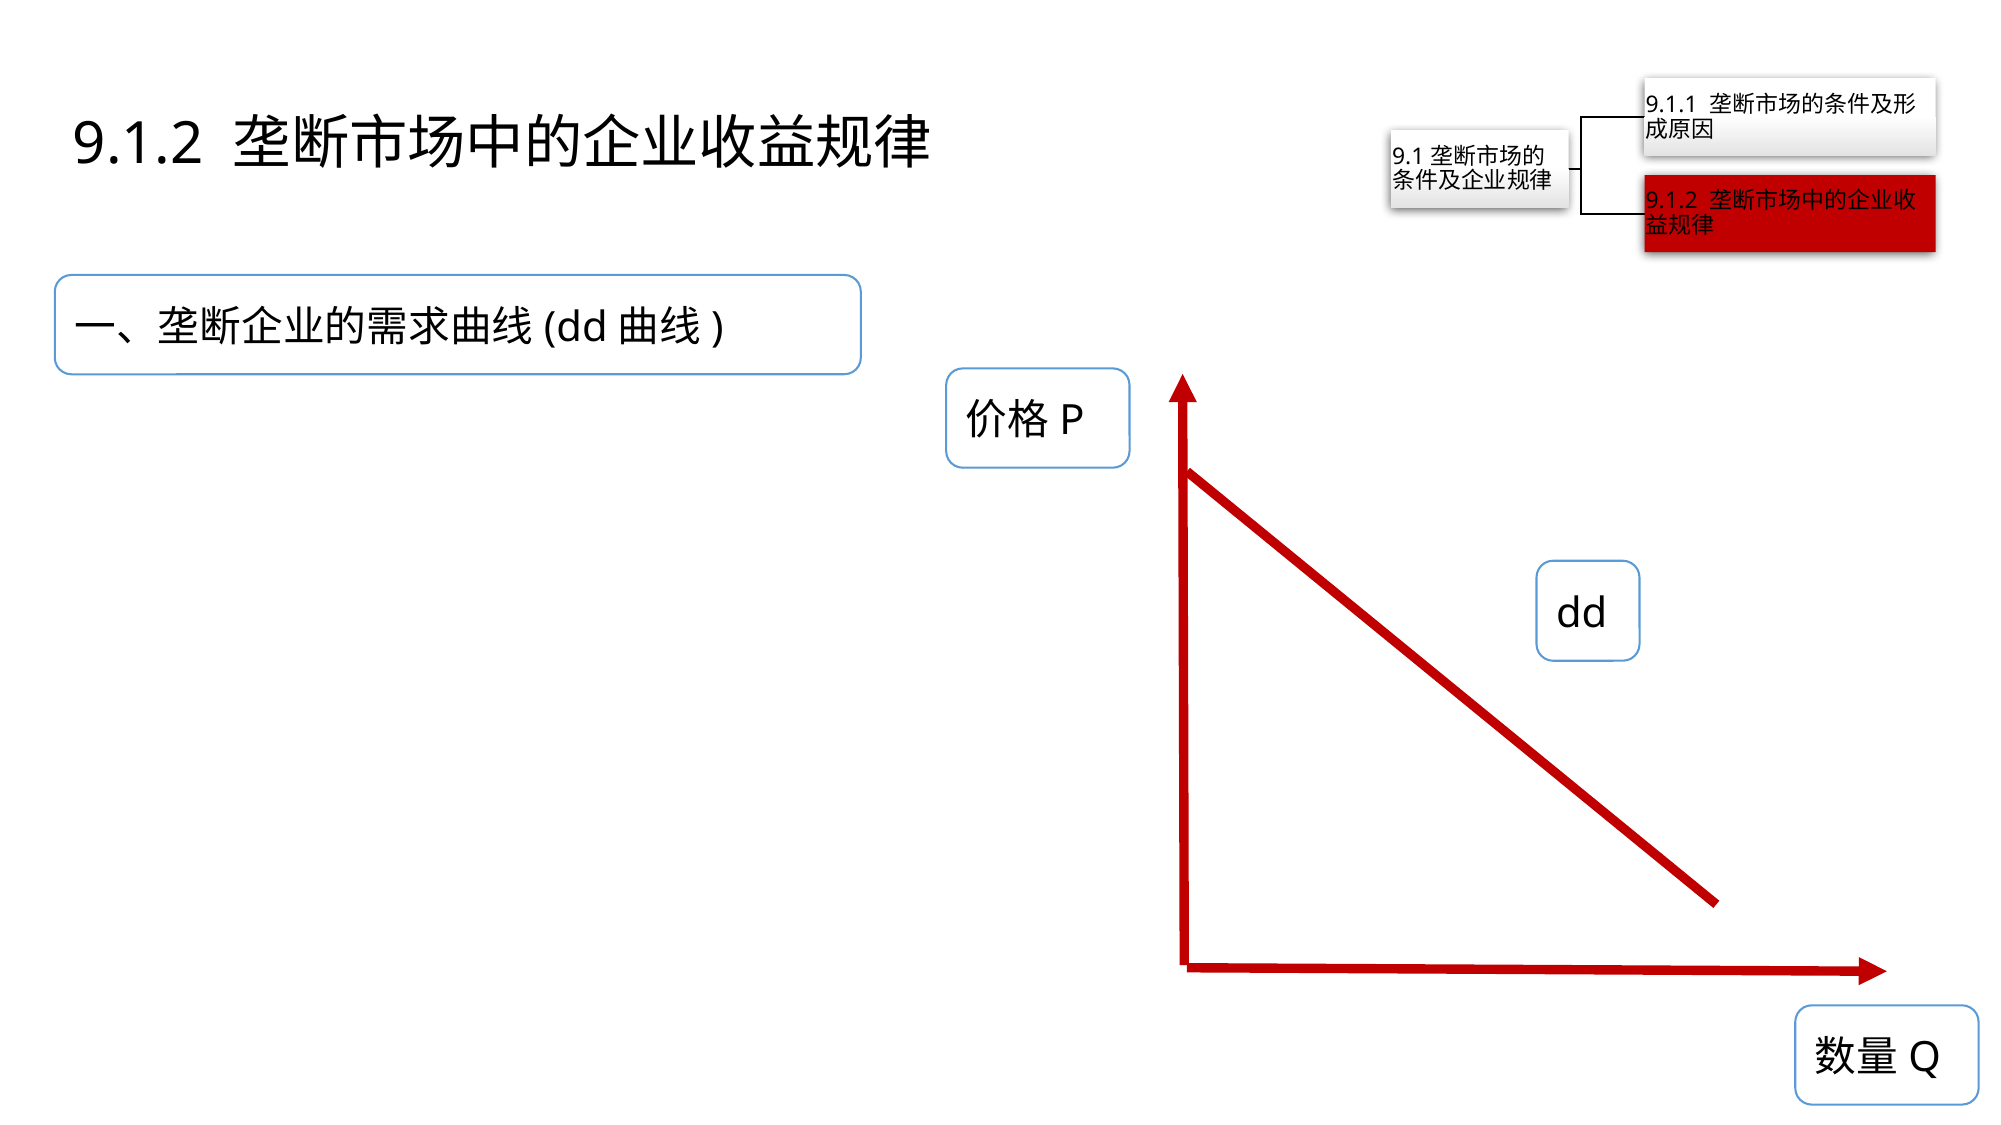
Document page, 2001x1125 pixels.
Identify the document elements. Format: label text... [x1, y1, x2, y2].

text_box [1186, 967, 1887, 972]
text_box 9.1.2 垄断市场中的企业收益规律 [54, 95, 1307, 184]
text_box 一、垄断企业的需求曲线(dd曲线) [53, 273, 862, 376]
text_box 价格P [945, 367, 1131, 469]
text_box 数量Q [1794, 1004, 1980, 1106]
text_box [1307, 0, 2000, 369]
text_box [1186, 471, 1717, 905]
